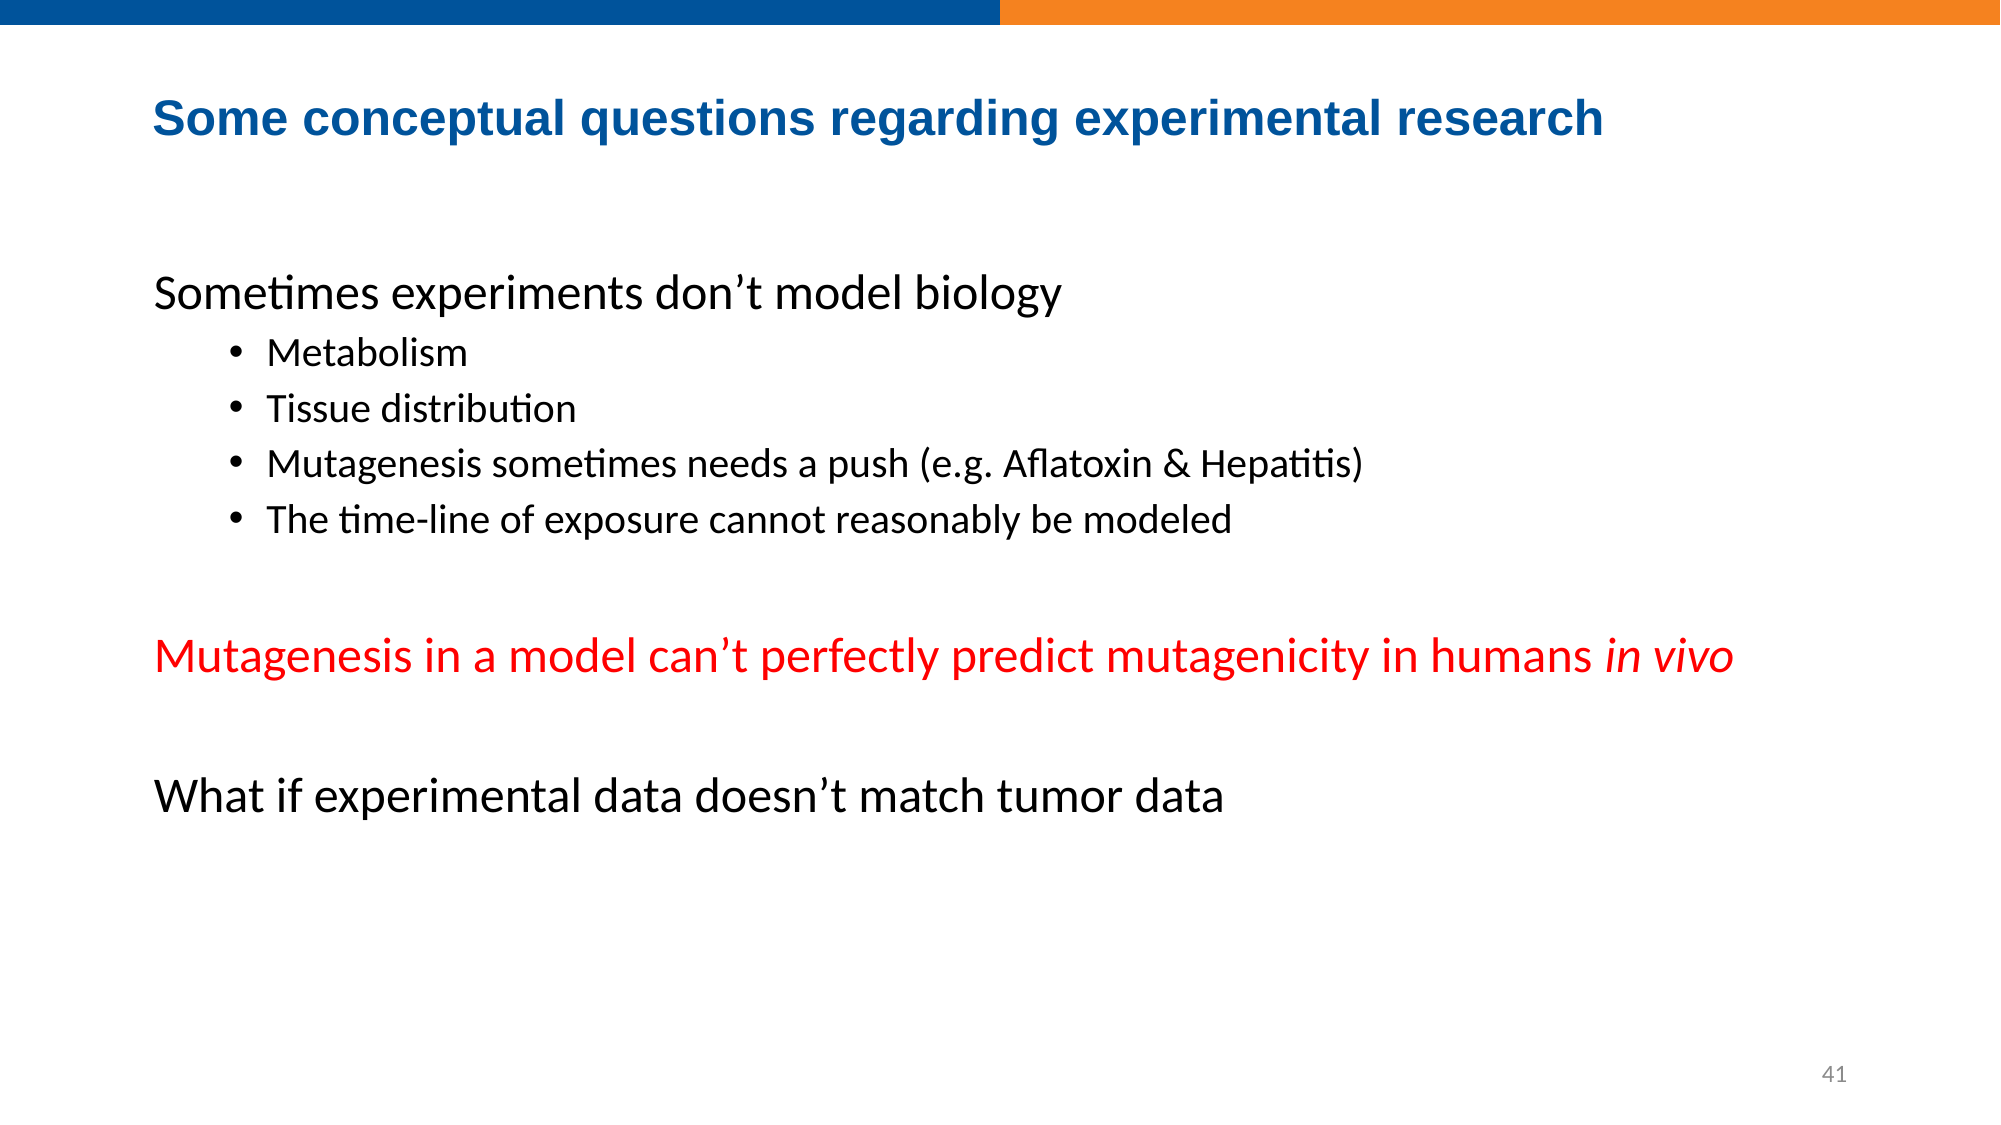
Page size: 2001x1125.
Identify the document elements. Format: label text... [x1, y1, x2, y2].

list Sometimes experiments don’t model biology Metabolism Tissue distribution Mutagenesis sometimes needs a push (e.g. Aflatoxin & Hepatitis) The time-line of exposure cannot reasonably be modeled Mutagenesis in a model can’t perfectly predict mutagenicity in humans in vivo What if experimental data doesn’t match tumor data [138, 178, 1863, 1098]
slide_number 41 [1412, 1042, 1863, 1103]
picture [0, 0, 2000, 25]
text_box Some conceptual questions regarding experimental research [137, 59, 1863, 178]
